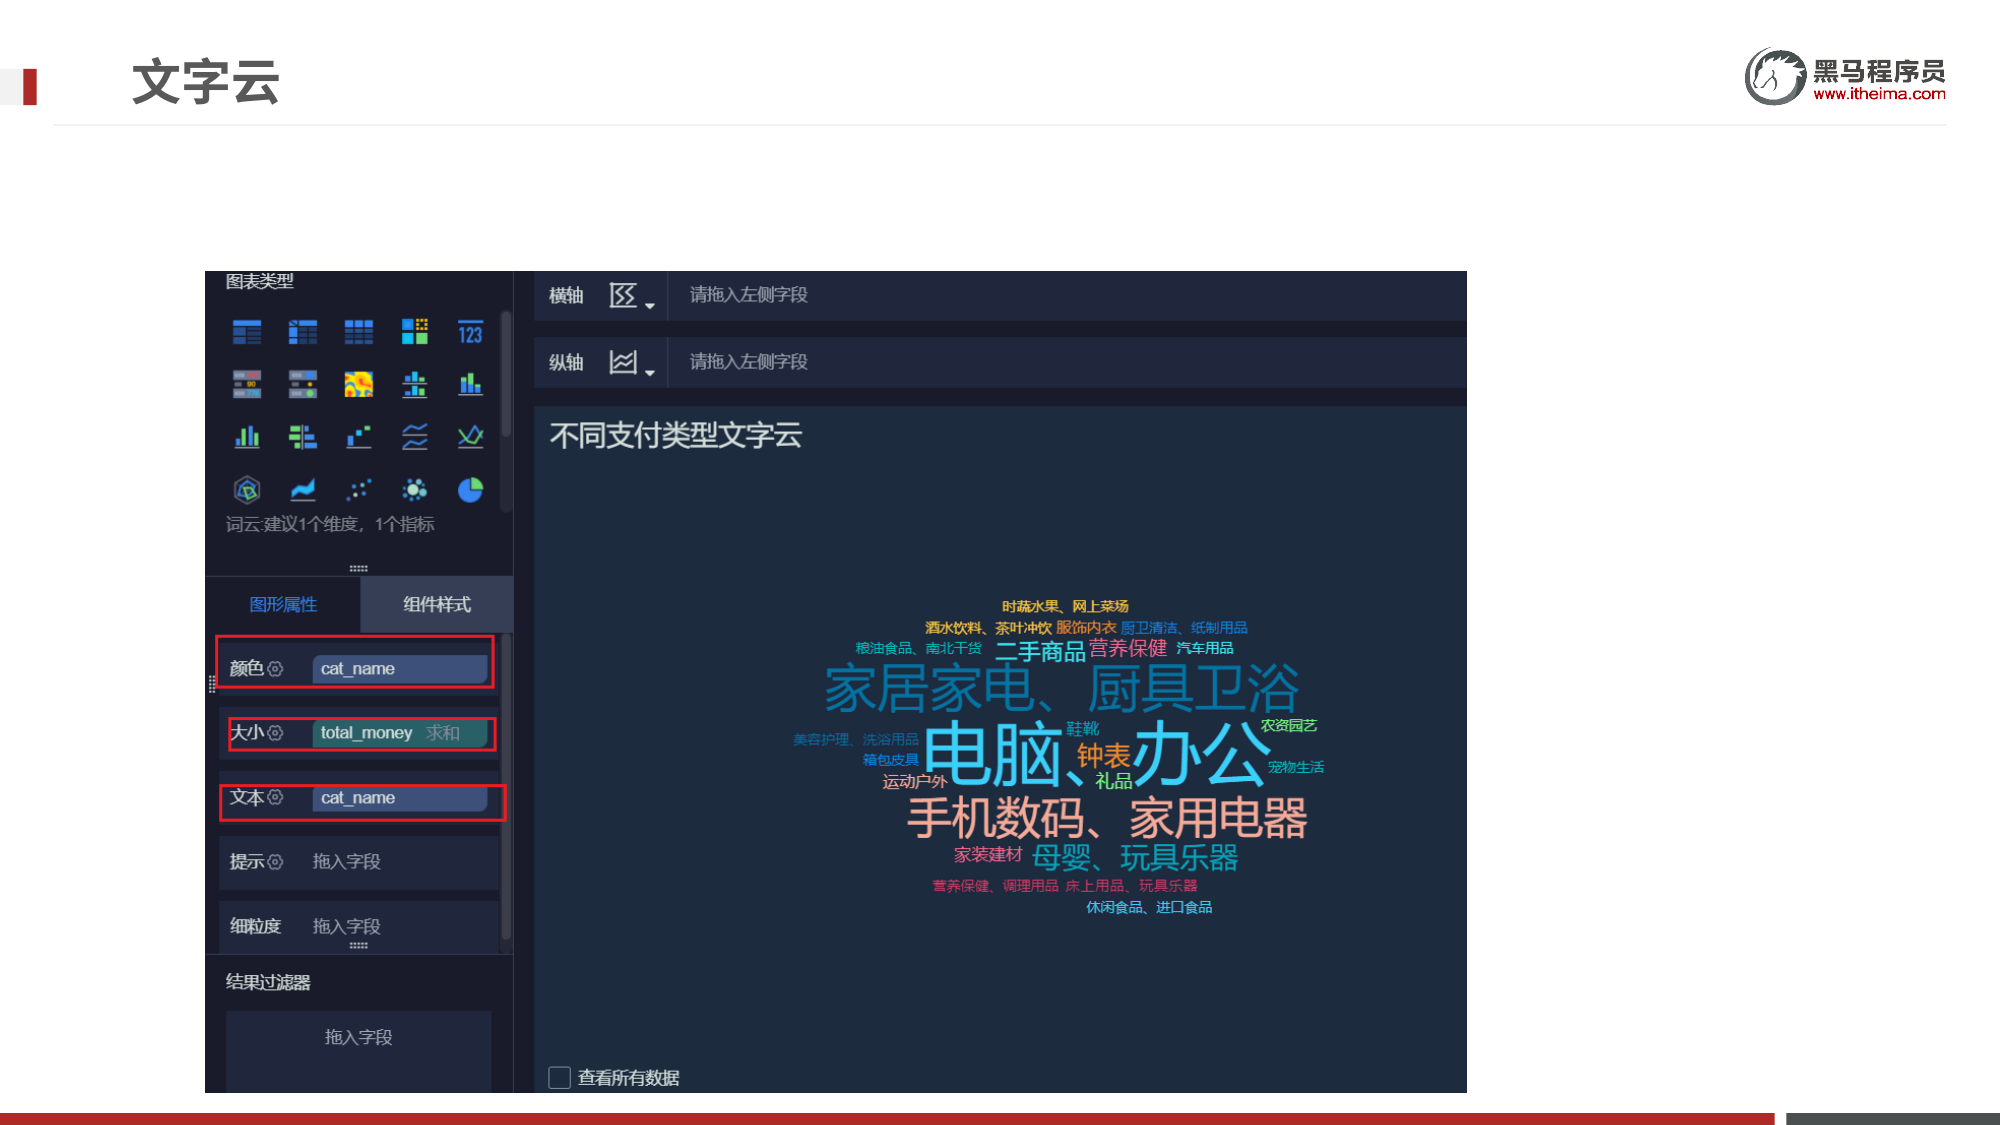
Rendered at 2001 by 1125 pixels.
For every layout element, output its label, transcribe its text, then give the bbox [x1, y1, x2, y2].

title 文字云 [116, 38, 1556, 124]
picture [1744, 46, 1946, 106]
picture [205, 271, 1467, 1094]
